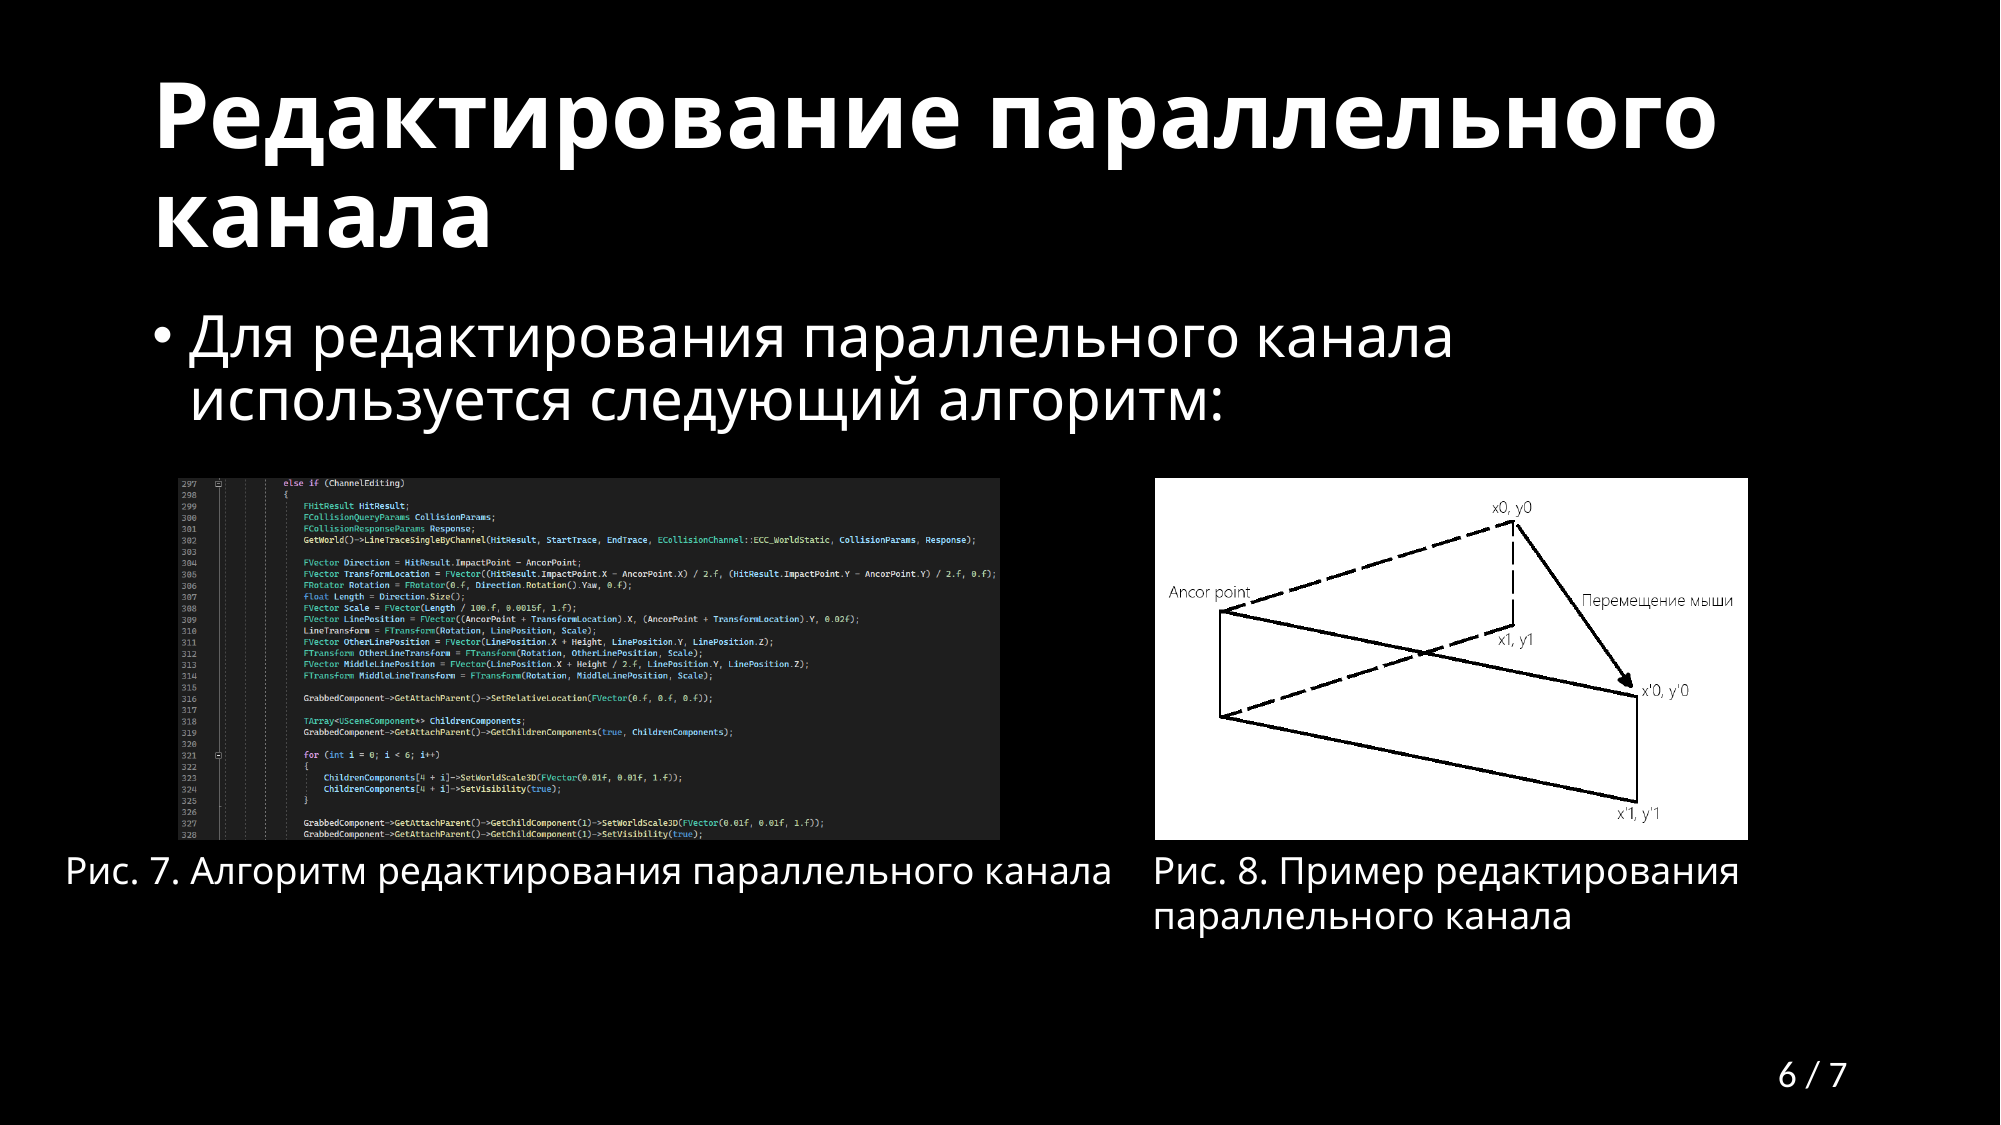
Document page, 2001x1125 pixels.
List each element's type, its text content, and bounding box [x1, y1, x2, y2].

text_box Рис. 8. Пример редактирования параллельного канала [1137, 839, 1766, 945]
slide_number 6 / 7 [1412, 1042, 1863, 1103]
text_box Рис. 7. Алгоритм редактирования параллельного канала [49, 839, 1129, 900]
picture [1155, 478, 1748, 840]
picture [178, 478, 1000, 840]
title Редактирование параллельного канала [137, 59, 1863, 278]
list Для редактирования параллельного канала используется следующий алгоритм: [137, 299, 1863, 457]
